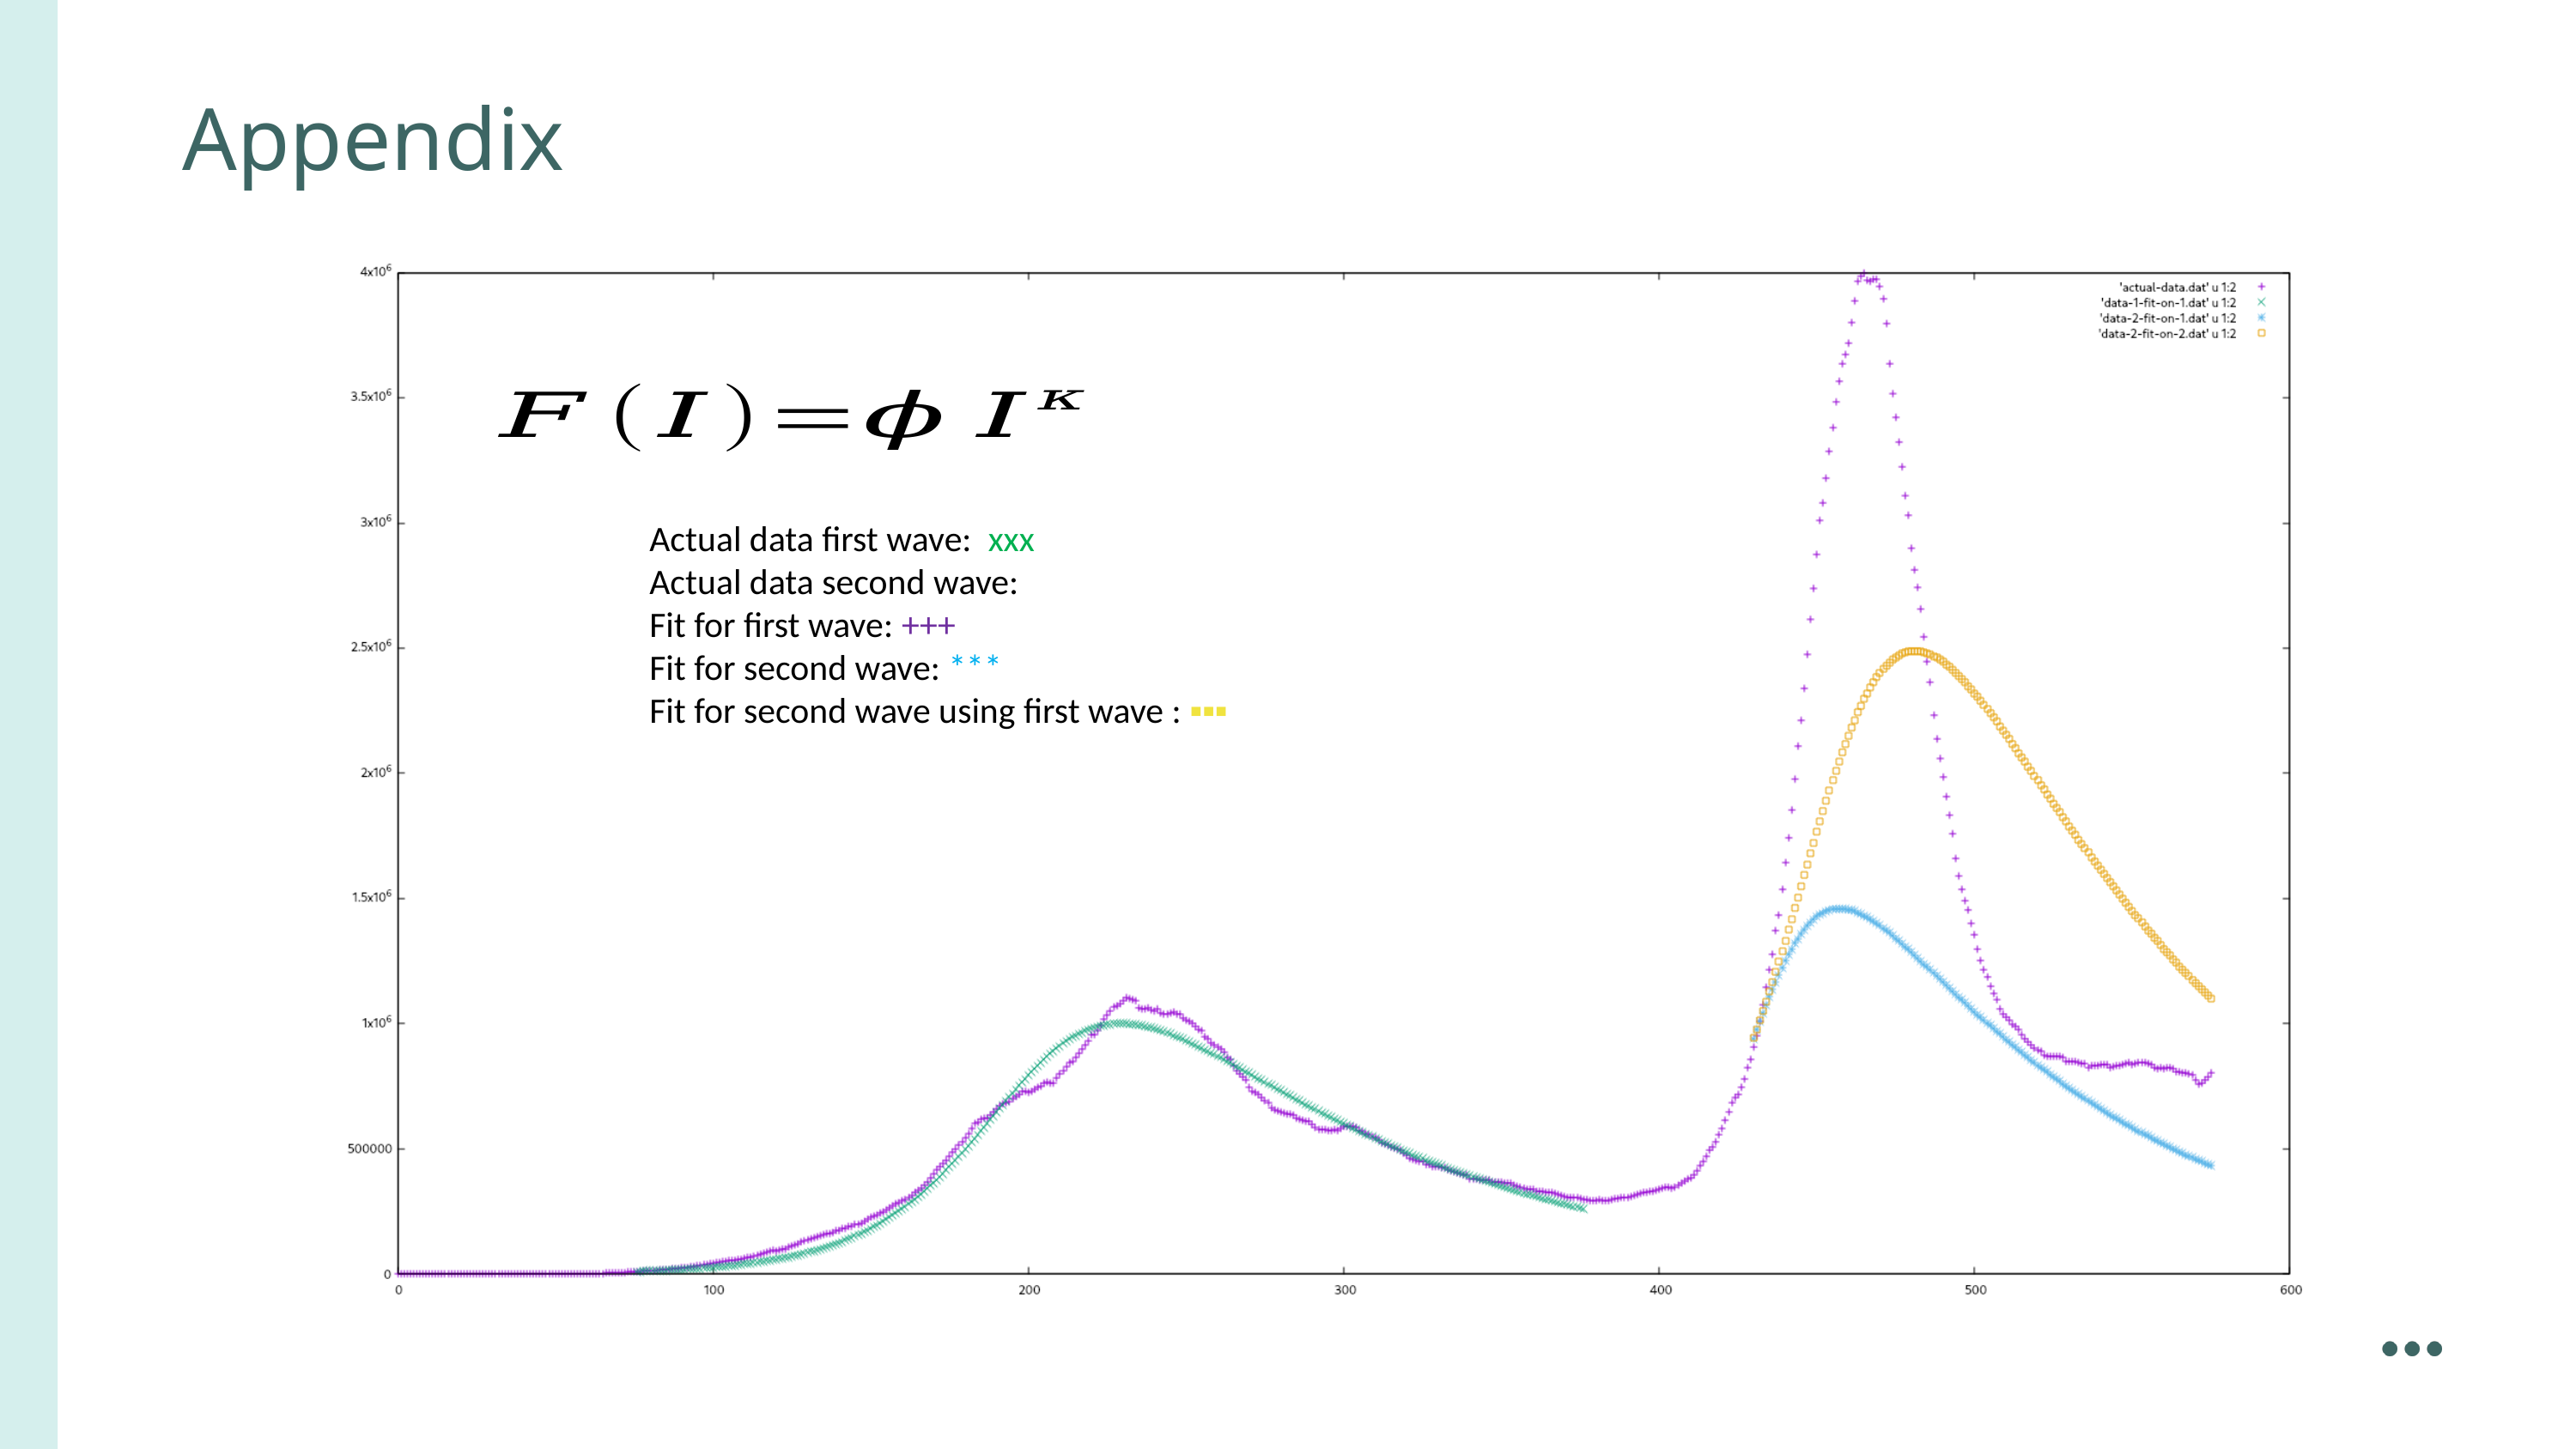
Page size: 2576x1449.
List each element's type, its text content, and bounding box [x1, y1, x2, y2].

picture [2367, 1303, 2457, 1393]
text_box [0, 0, 58, 1449]
picture [332, 257, 2308, 1305]
text_box Appendix [182, 58, 1930, 188]
